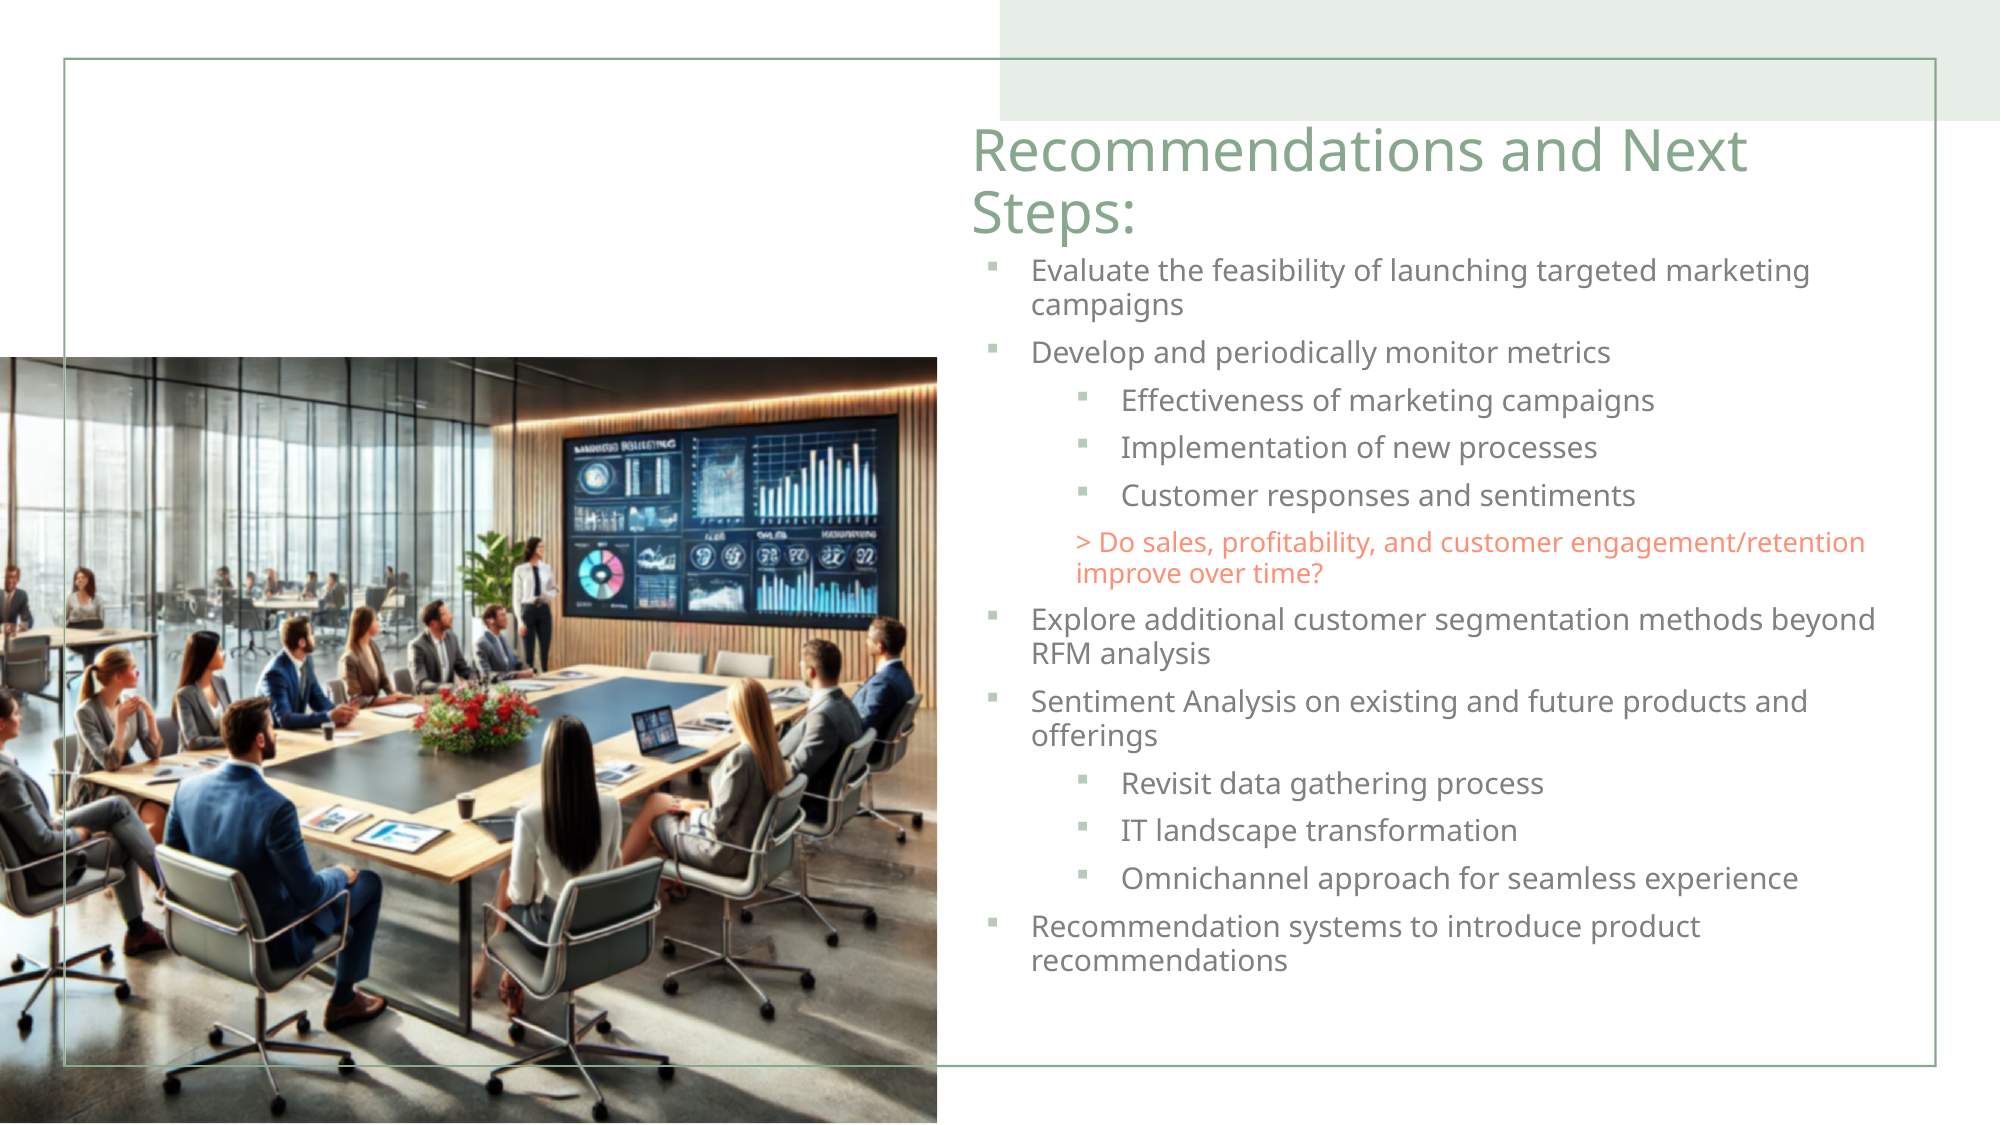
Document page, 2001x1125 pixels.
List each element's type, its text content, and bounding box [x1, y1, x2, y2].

picture [0, 357, 938, 1124]
list Evaluate the feasibility of launching targeted marketing campaigns Develop and periodically monitor metrics Effectiveness of marketing campaigns Implementation of new processes Customer responses and sentiments > Do sales, profitability, and customer engagement/retention improve over time? Explore additional customer segmentation methods beyond RFM analysis Sentiment Analysis on existing and future products and offerings Revisit data gathering process IT landscape transformation Omnichannel approach for seamless experience Recommendation systems to introduce product recommendations [970, 246, 1909, 1013]
title Recommendations and Next Steps: [956, 75, 1923, 293]
